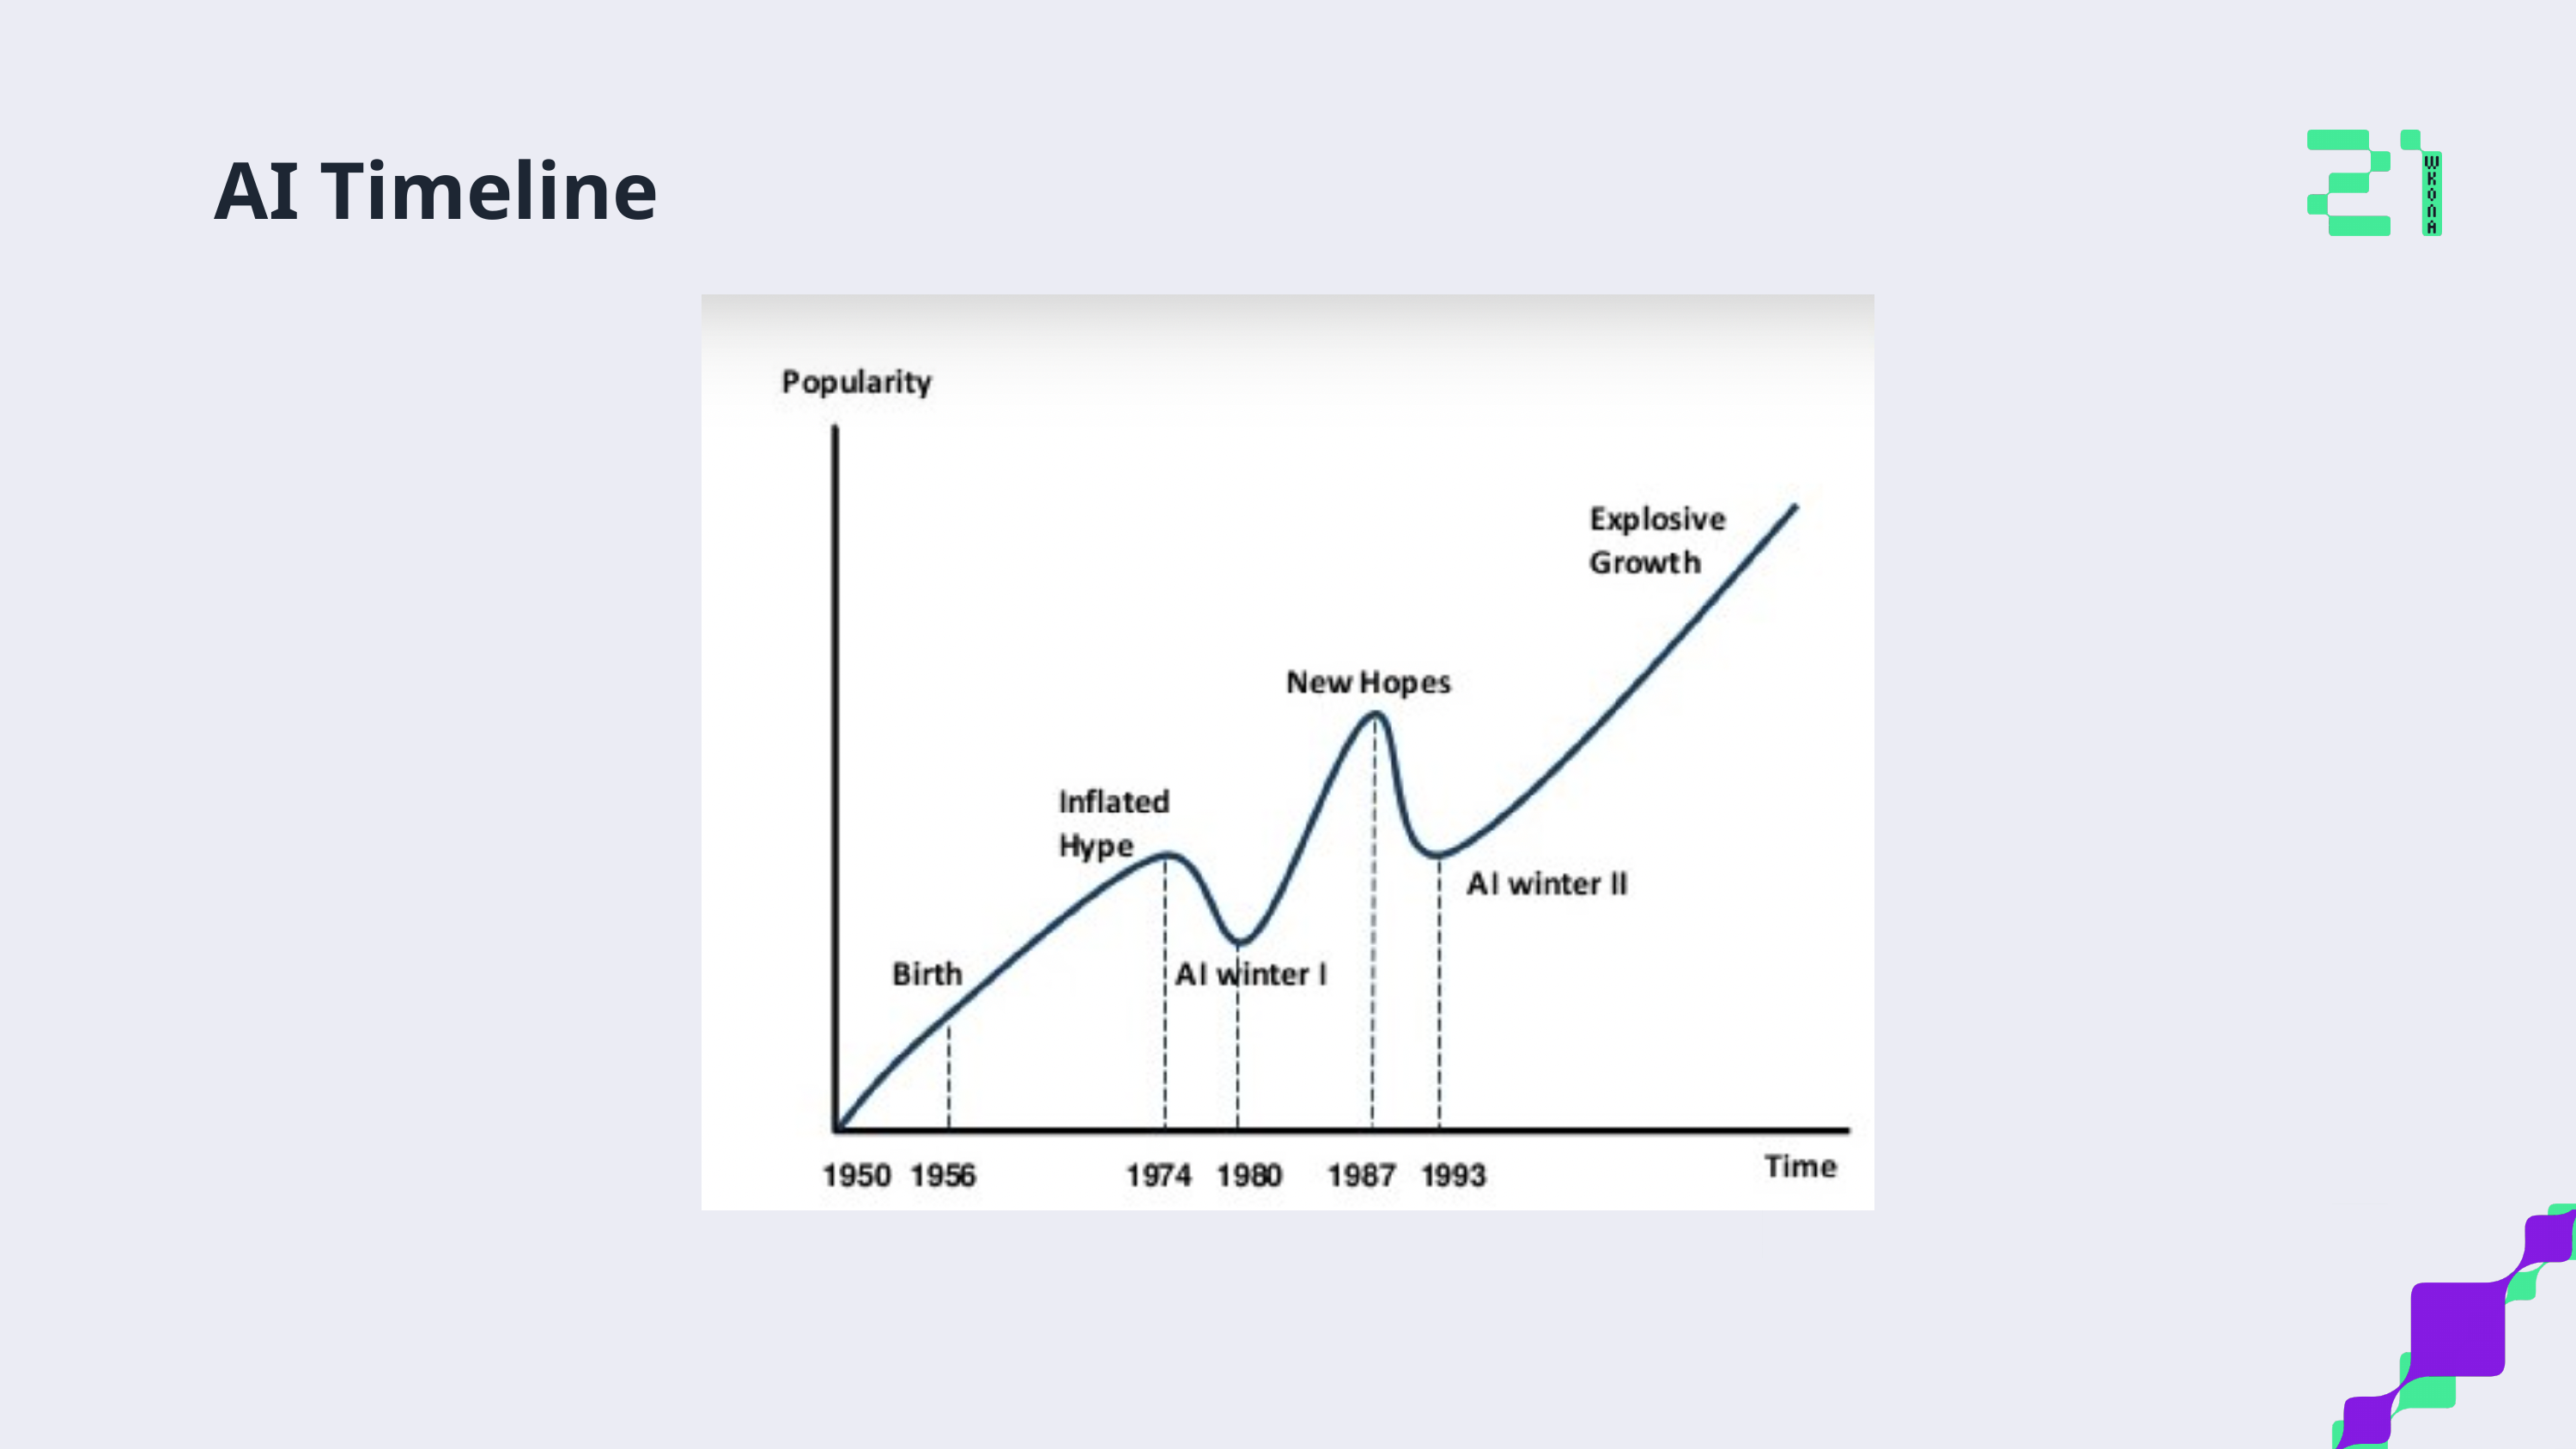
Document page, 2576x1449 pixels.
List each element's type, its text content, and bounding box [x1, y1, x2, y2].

text_box AI Timeline [214, 141, 2177, 227]
picture [702, 294, 2576, 1449]
picture [2307, 130, 2442, 237]
